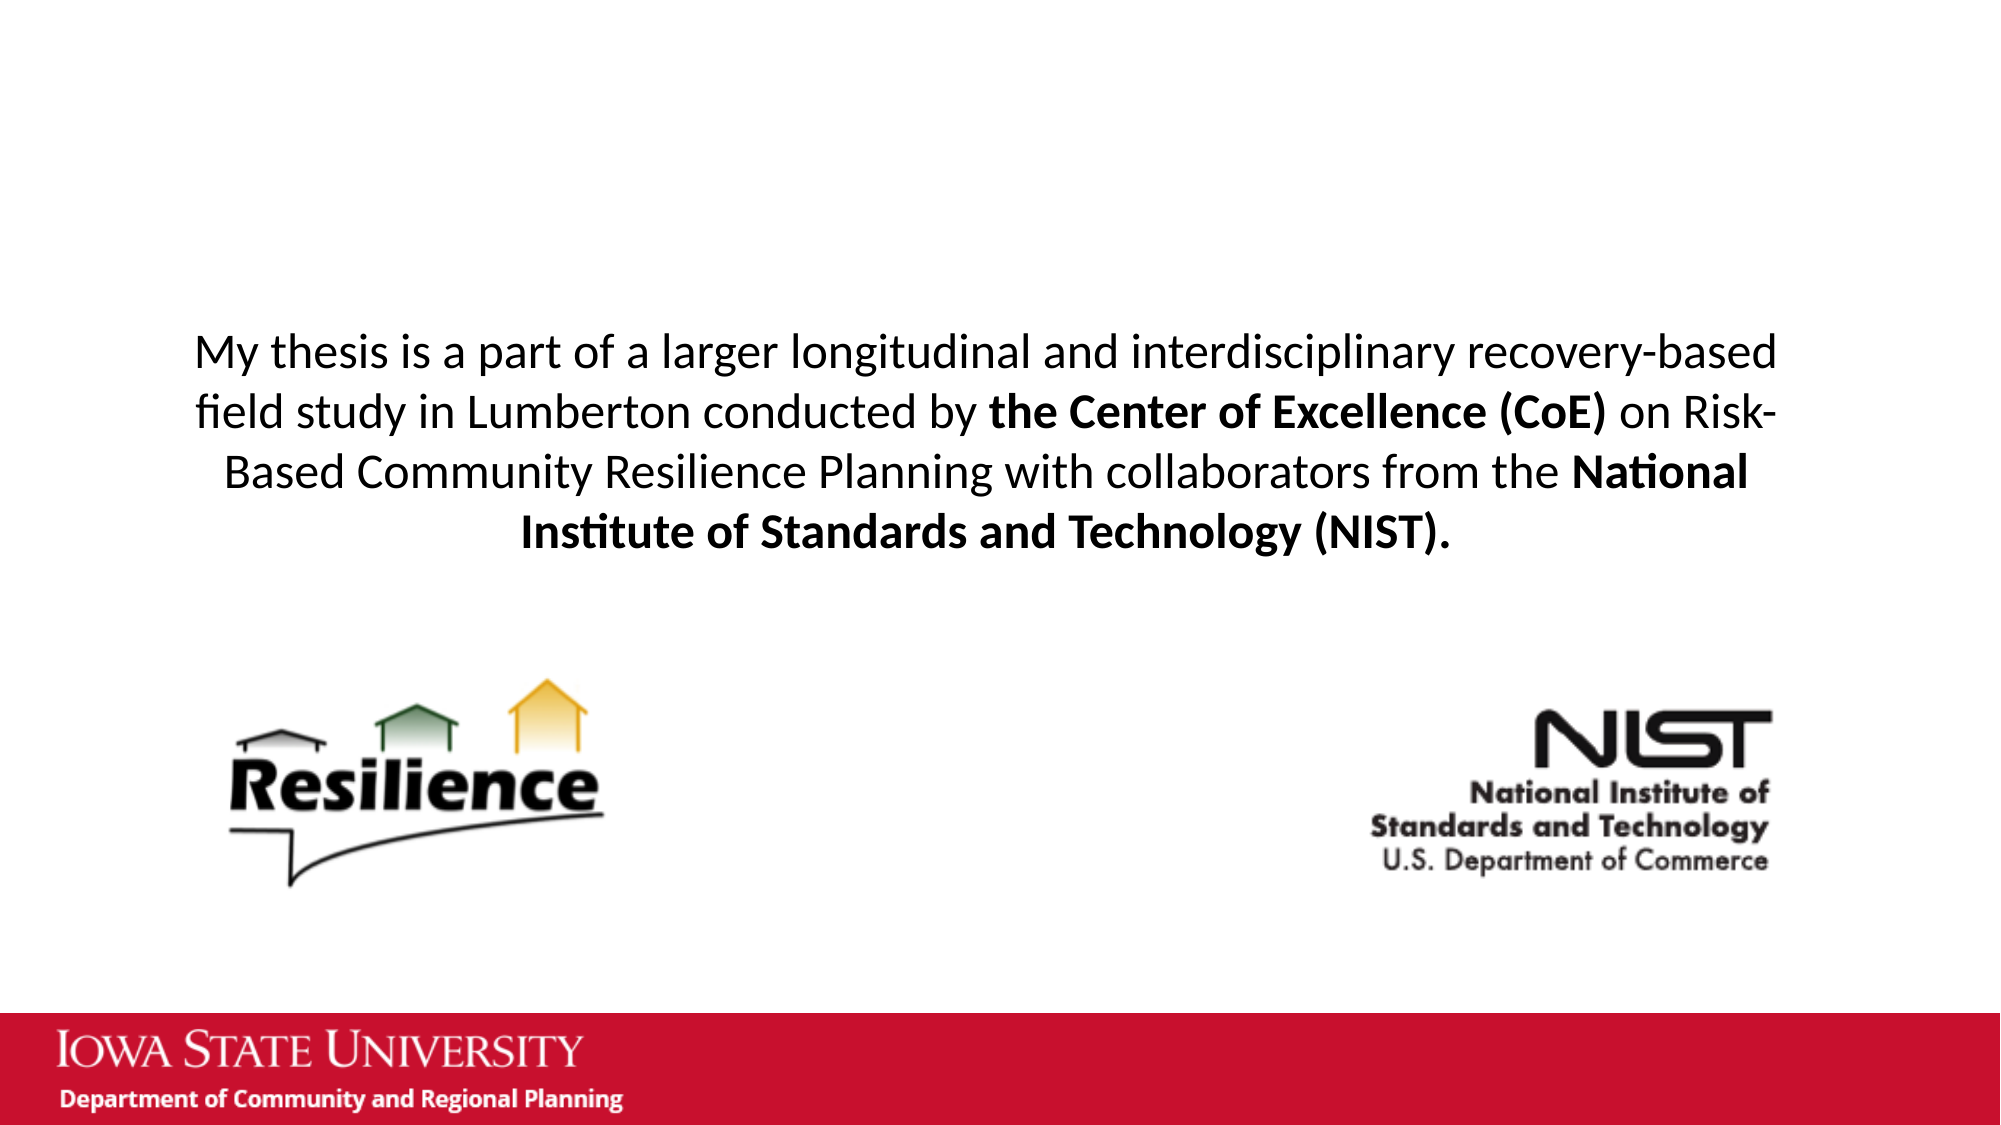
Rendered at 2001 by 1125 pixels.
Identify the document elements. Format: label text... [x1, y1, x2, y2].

picture [1332, 653, 1836, 902]
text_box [0, 1013, 2000, 1125]
picture [199, 653, 659, 915]
text_box My thesis is a part of a larger longitudinal and interdisciplinary recovery-based field study in Lumberton conducted by the Center of Excellence (CoE) on Risk-Based Community Resilience Planning with collaborators from the National Institute of Standards and Technology (NIST). [137, 311, 1836, 747]
